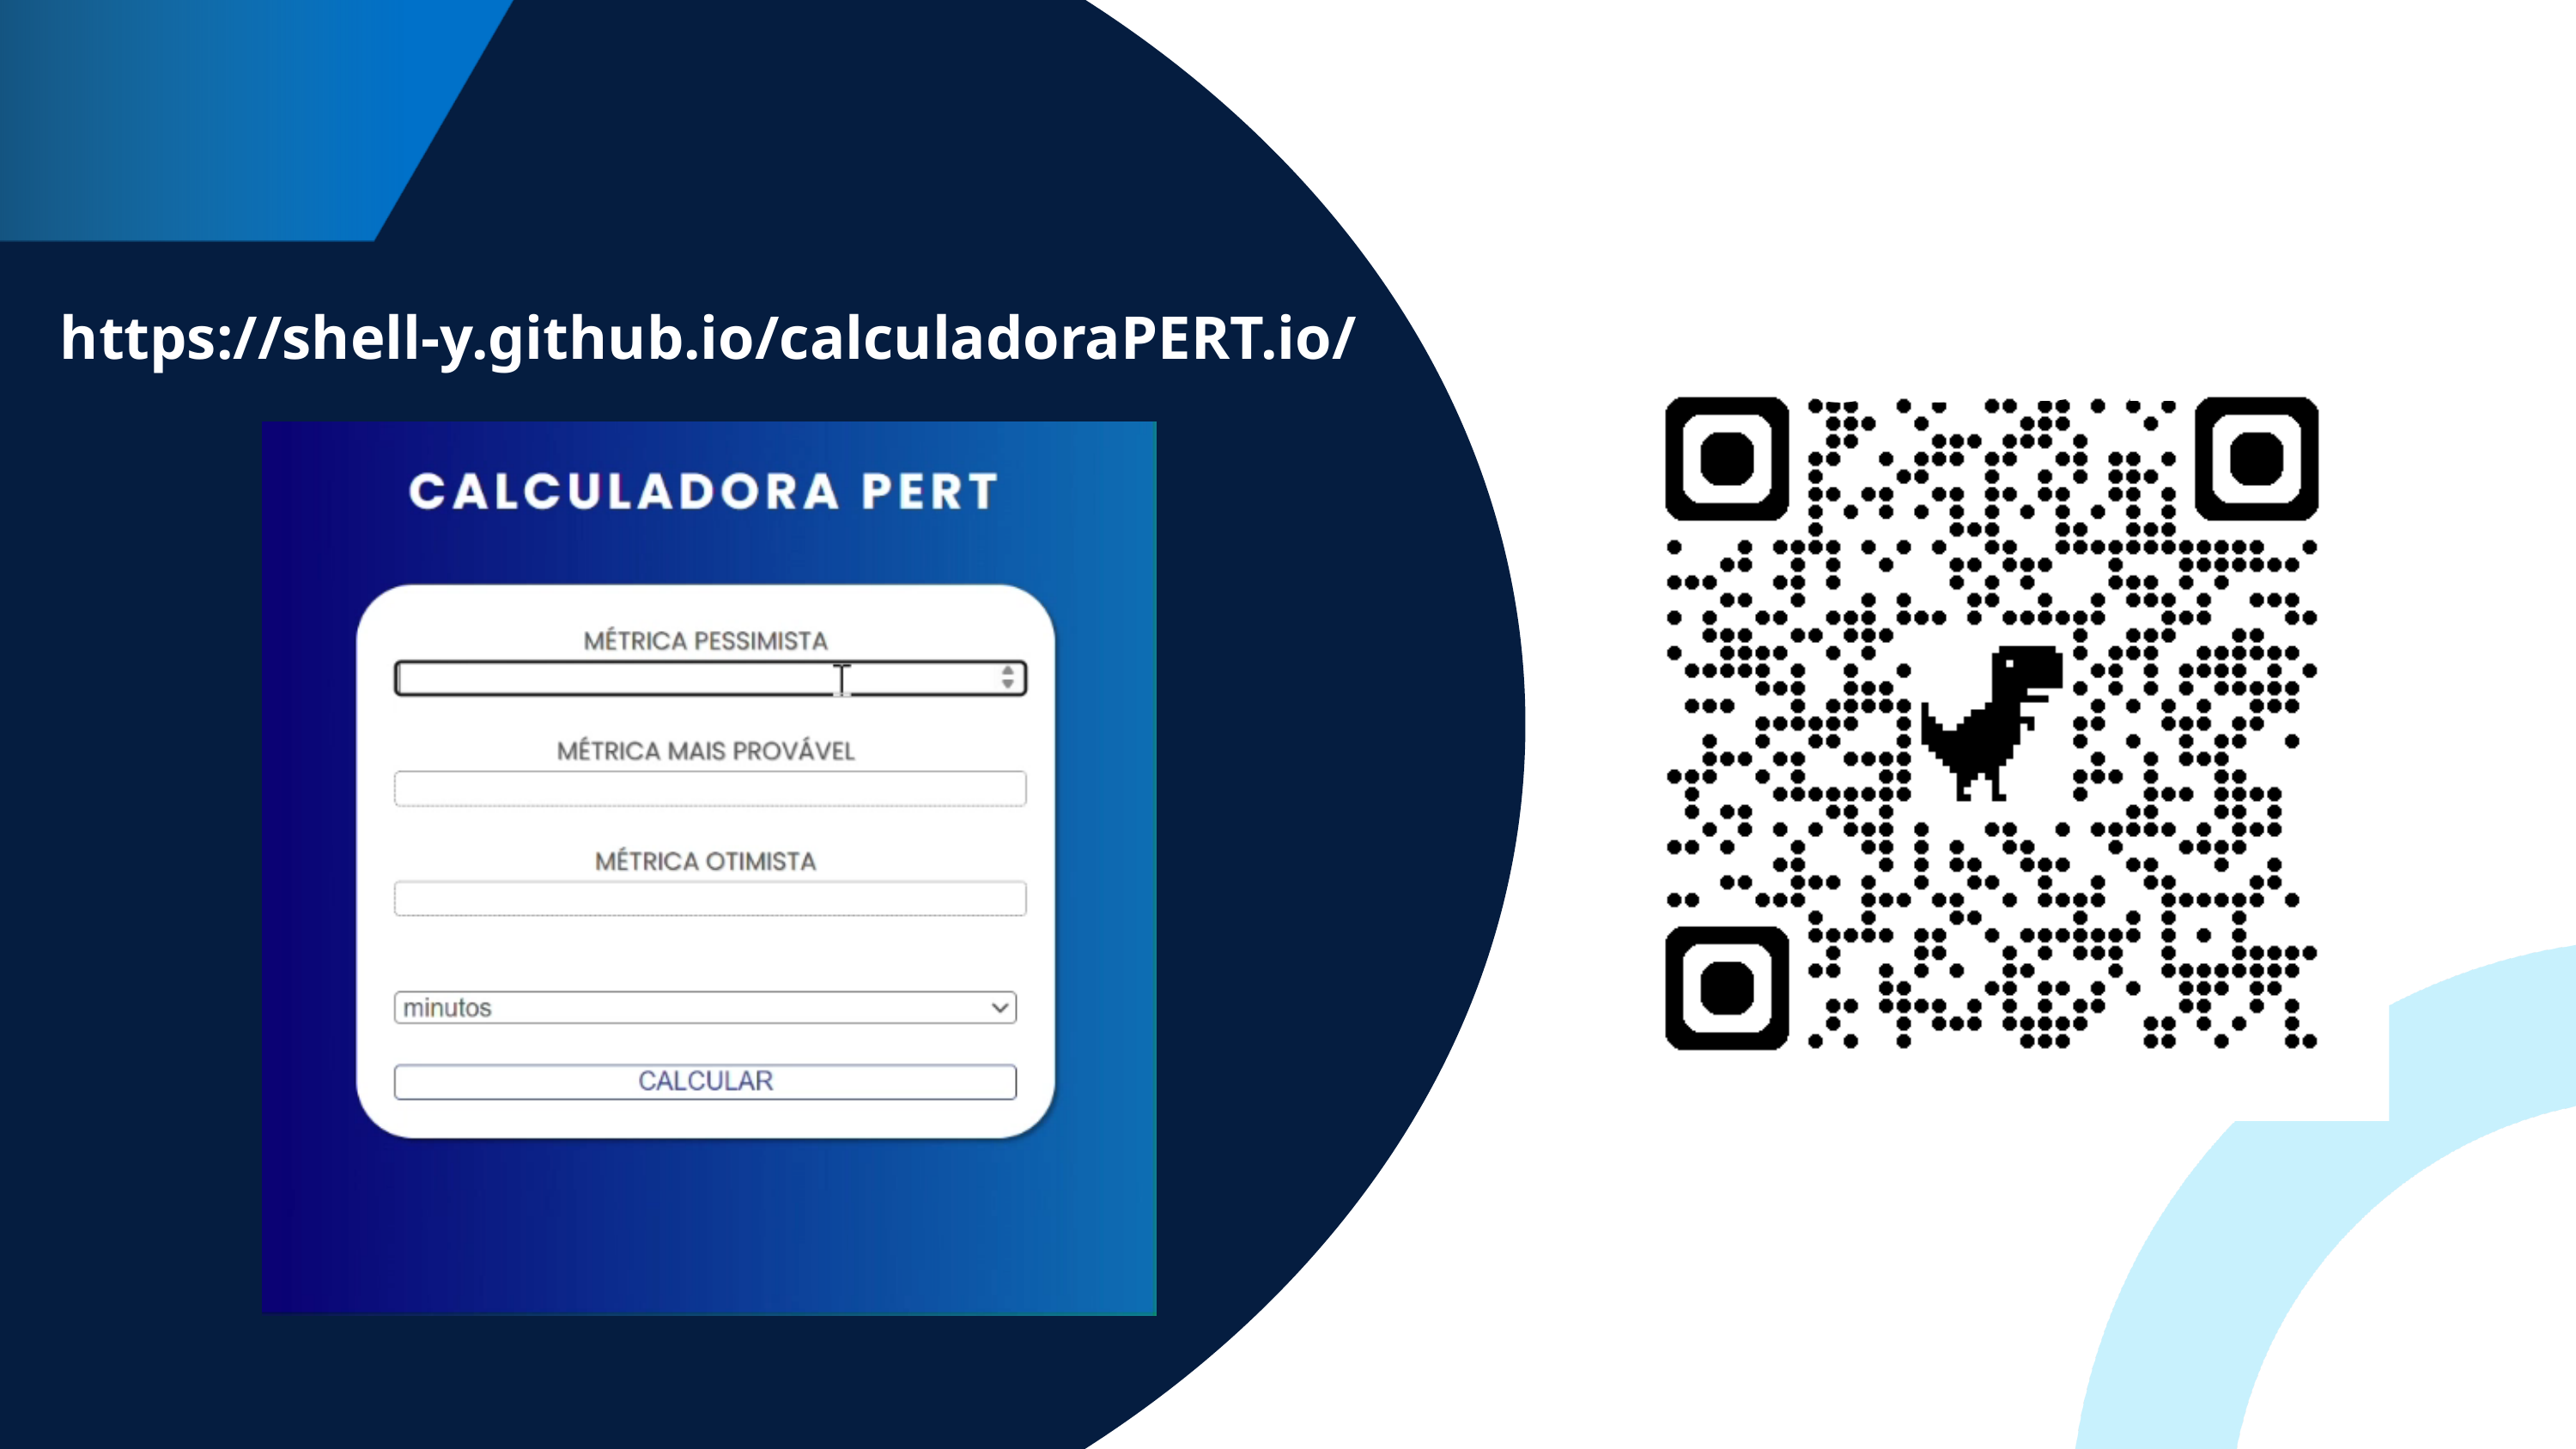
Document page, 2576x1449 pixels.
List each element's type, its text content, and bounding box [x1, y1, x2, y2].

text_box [240, 183, 911, 330]
text_box QR CODE [1754, 46, 2231, 433]
text_box [1595, 327, 2390, 1121]
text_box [0, 0, 1526, 1449]
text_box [260, 421, 1157, 1317]
text_box [2069, 938, 2576, 1449]
